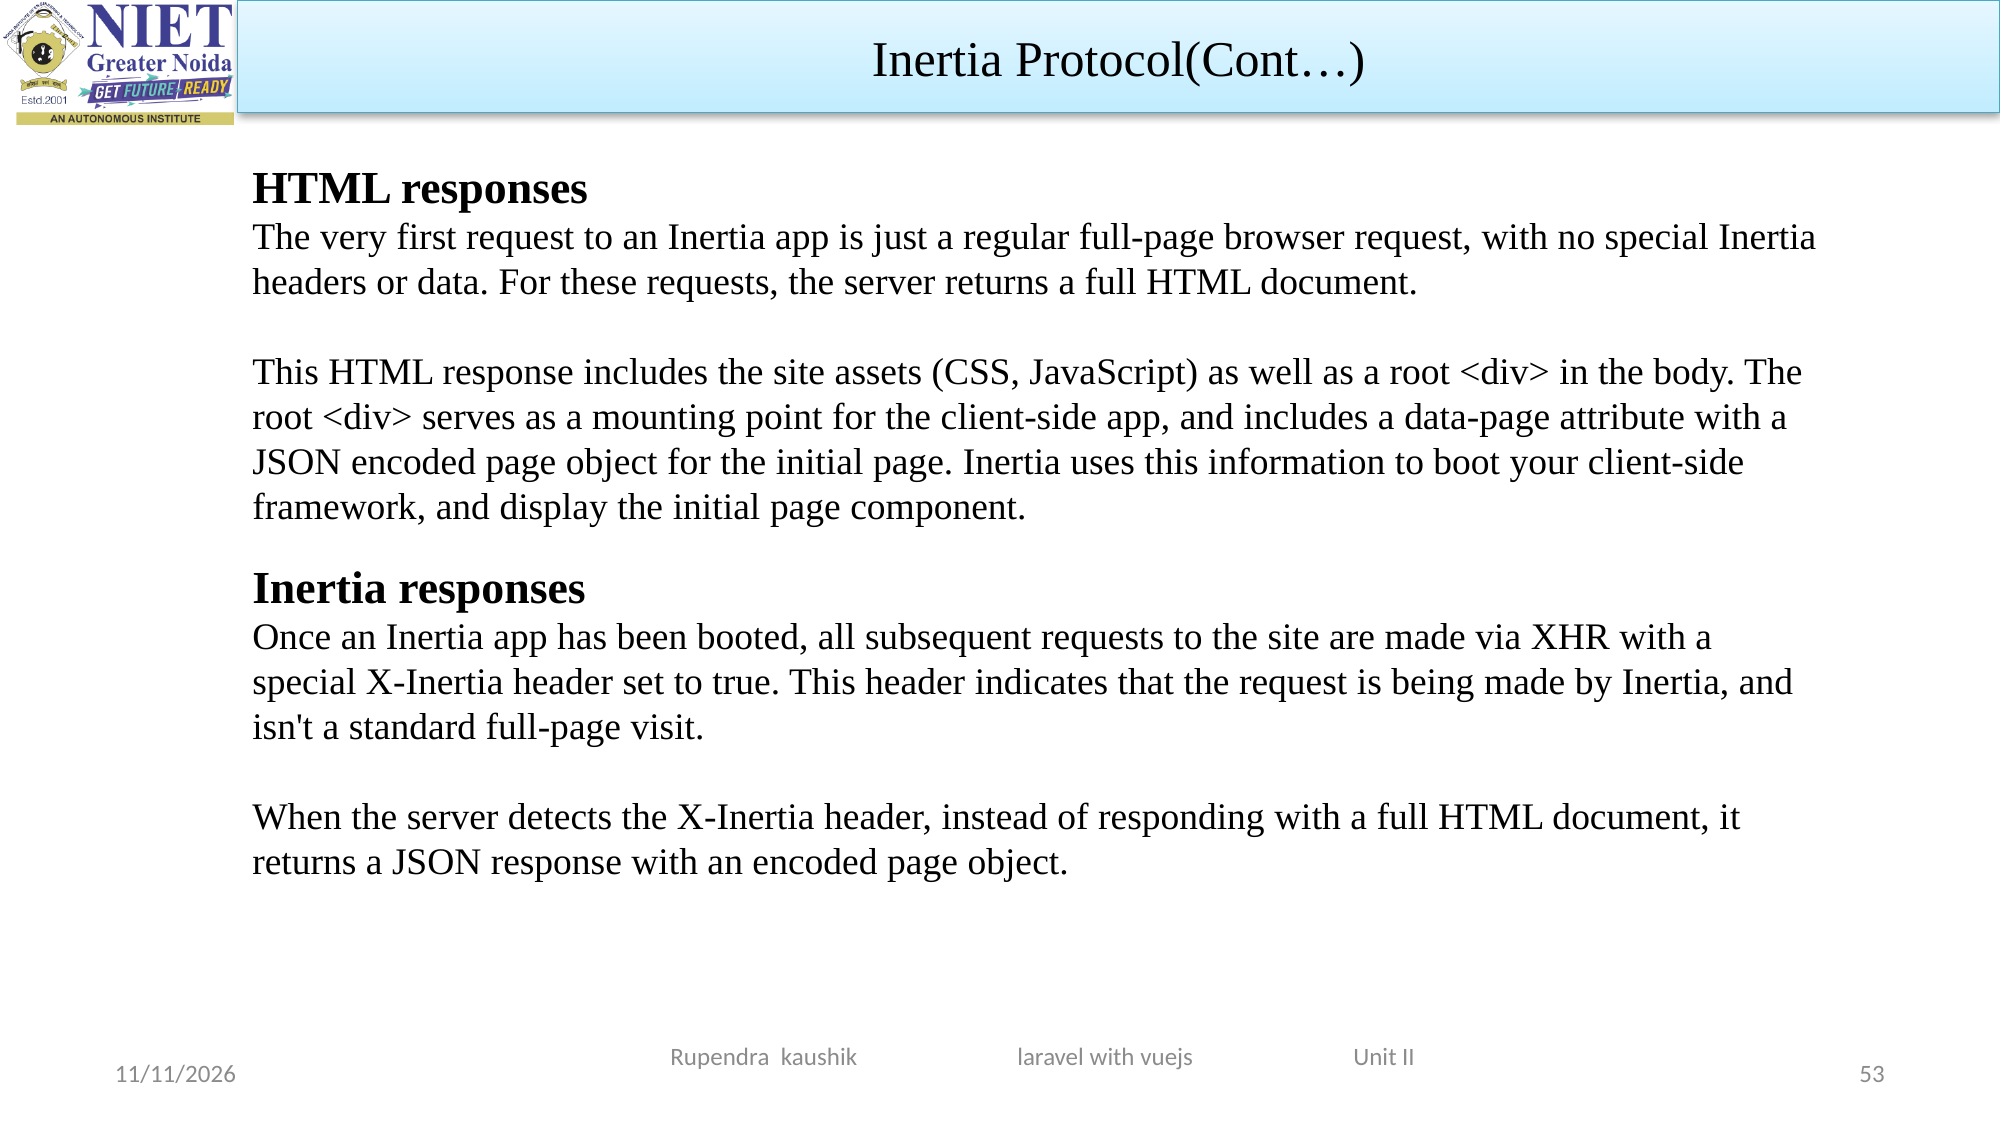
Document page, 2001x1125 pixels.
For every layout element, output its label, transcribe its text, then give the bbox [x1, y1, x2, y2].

footer Rupendra kaushik laravel with vuejs Unit II [562, 1025, 1525, 1085]
text_box Inertia responses Once an Inertia app has been booted, all subsequent requests to the site are made via XHR with a special X-Inertia header set to true. This header indicates that the request is being made by Inertia, and isn't a standard full-page visit. When the server detects the X-Inertia header, instead of responding with a full HTML document, it returns a JSON response with an encoded page object. [237, 549, 1825, 890]
picture [3, 2, 234, 125]
slide_number 53 [1433, 1042, 1900, 1103]
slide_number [99, 1042, 567, 1103]
text_box Inertia Protocol(Cont…) [237, 0, 2000, 113]
text_box HTML responses The very first request to an Inertia app is just a regular full-page browser request, with no special Inertia headers or data. For these requests, the server returns a full HTML document. This HTML response includes the site assets (CSS, JavaScript) as well as a root <div> in the body. The root <div> serves as a mounting point for the client-side app, and includes a data-page attribute with a JSON encoded page object for the initial page. Inertia uses this information to boot your client-side framework, and display the initial page component. [237, 149, 1863, 535]
